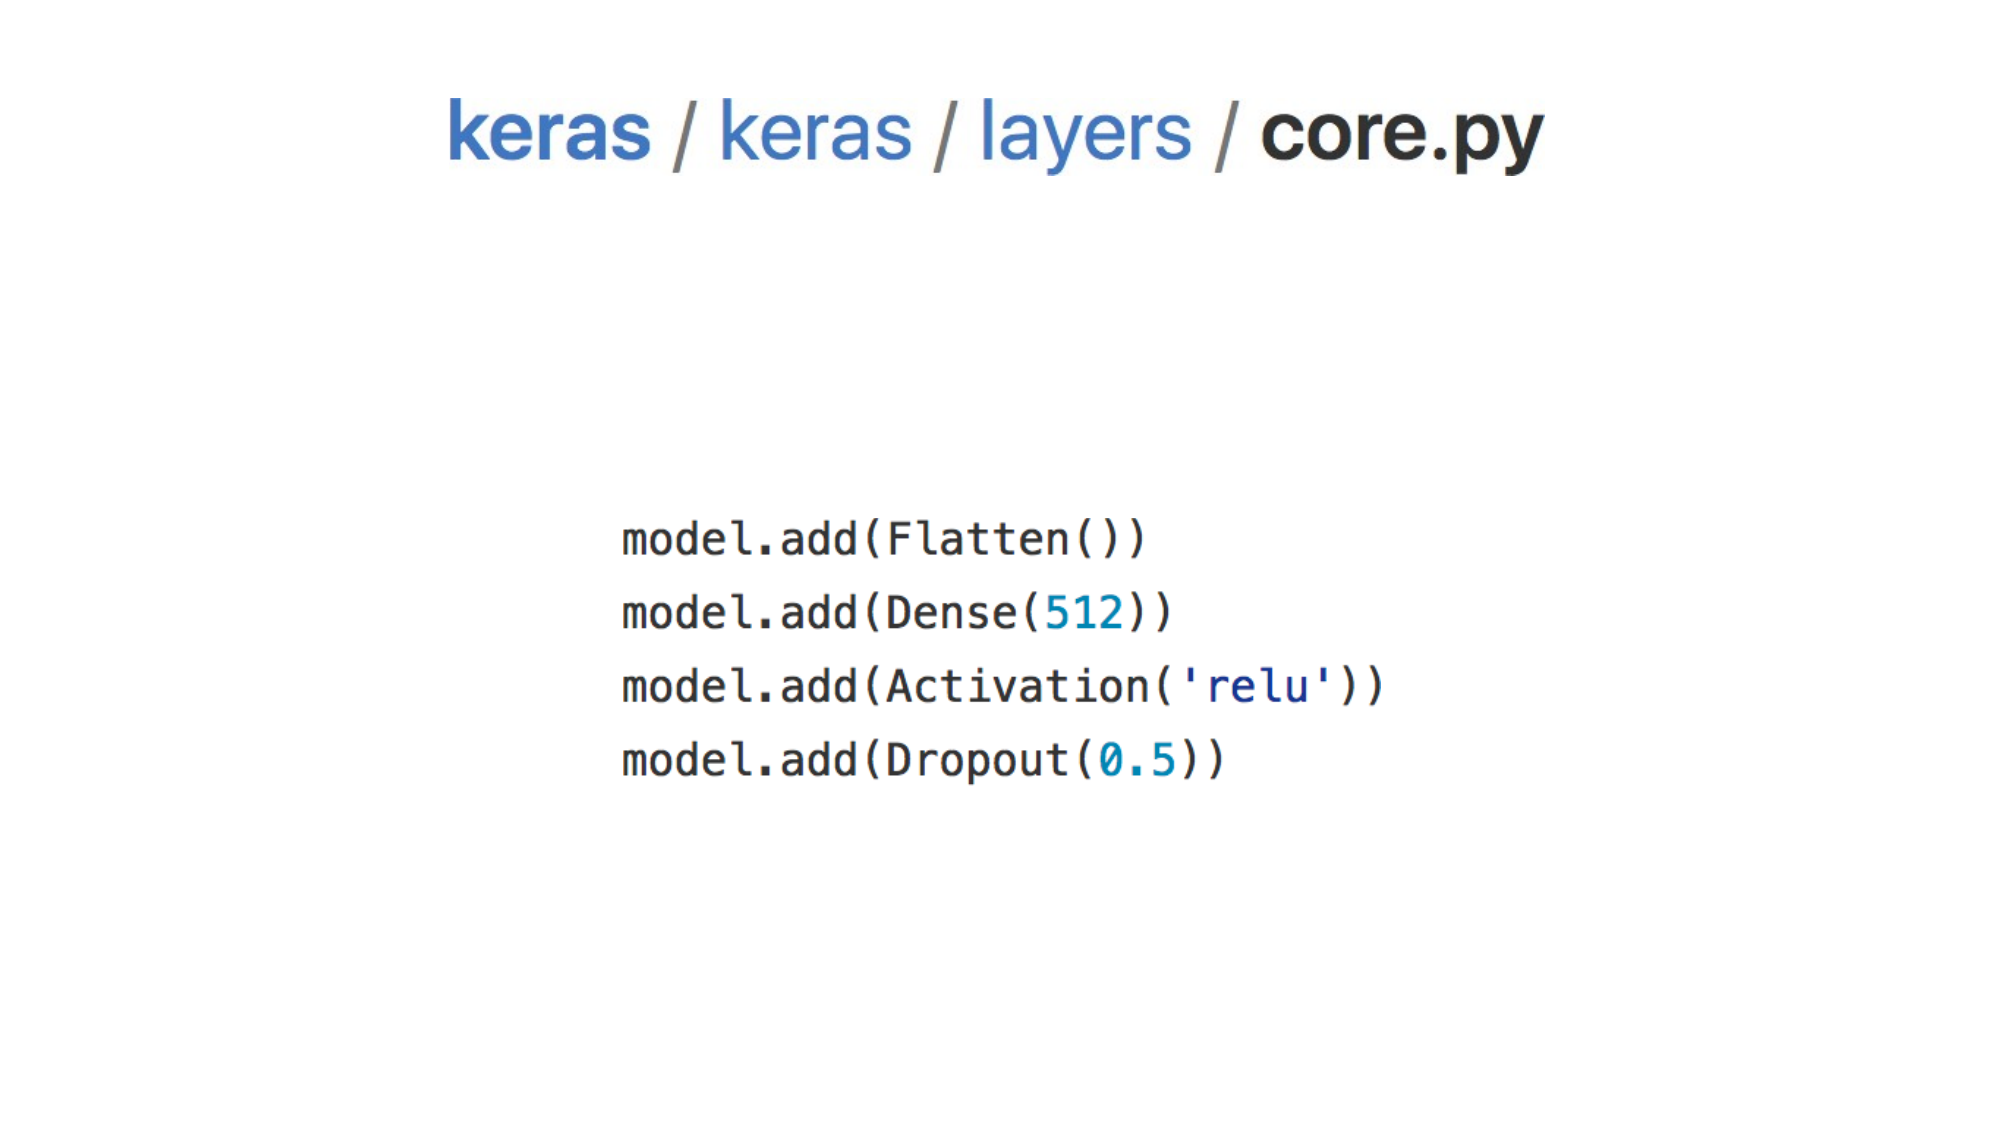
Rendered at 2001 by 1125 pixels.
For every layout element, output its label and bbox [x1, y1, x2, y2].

picture [623, 518, 1382, 786]
picture [448, 97, 1546, 177]
